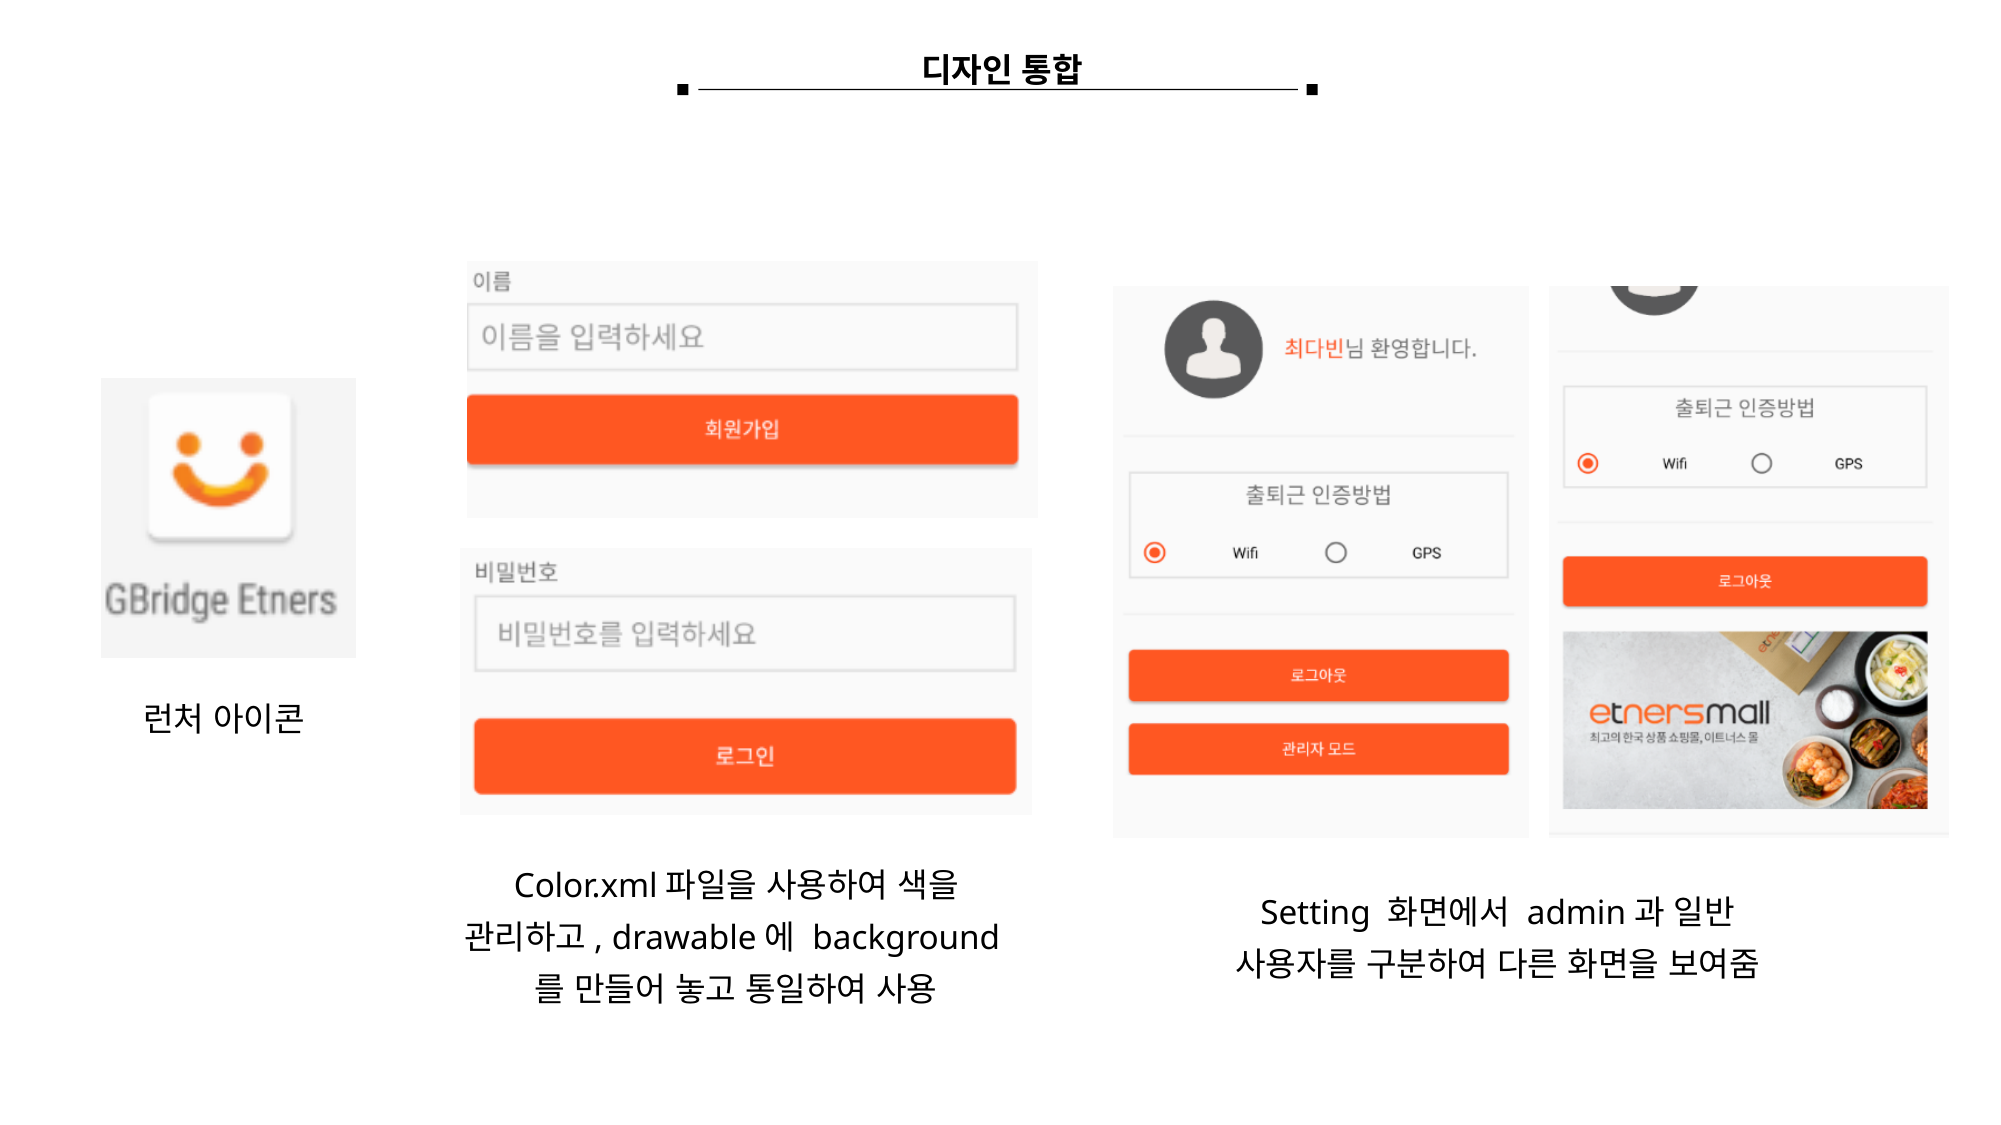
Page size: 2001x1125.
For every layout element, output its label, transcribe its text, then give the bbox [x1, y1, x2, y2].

text_box [1306, 83, 1319, 96]
text_box Setting 화면에서 admin과 일반 사용자를 구분하여 다른 화면을 보여줌 [1181, 871, 1814, 991]
text_box Color.xml파일을 사용하여 색을 관리하고, drawable에 background를 만들어 놓고 통일하여 사용 [434, 845, 1038, 1016]
picture [467, 261, 1038, 518]
text_box 디자인 통합 [906, 29, 1099, 88]
text_box [676, 83, 689, 96]
picture [460, 548, 1032, 815]
text_box 디자인 통합 [906, 91, 1099, 97]
picture [1549, 286, 1949, 838]
picture [1113, 286, 1529, 838]
text_box 런처 아이콘 [128, 678, 321, 746]
picture [101, 378, 356, 658]
